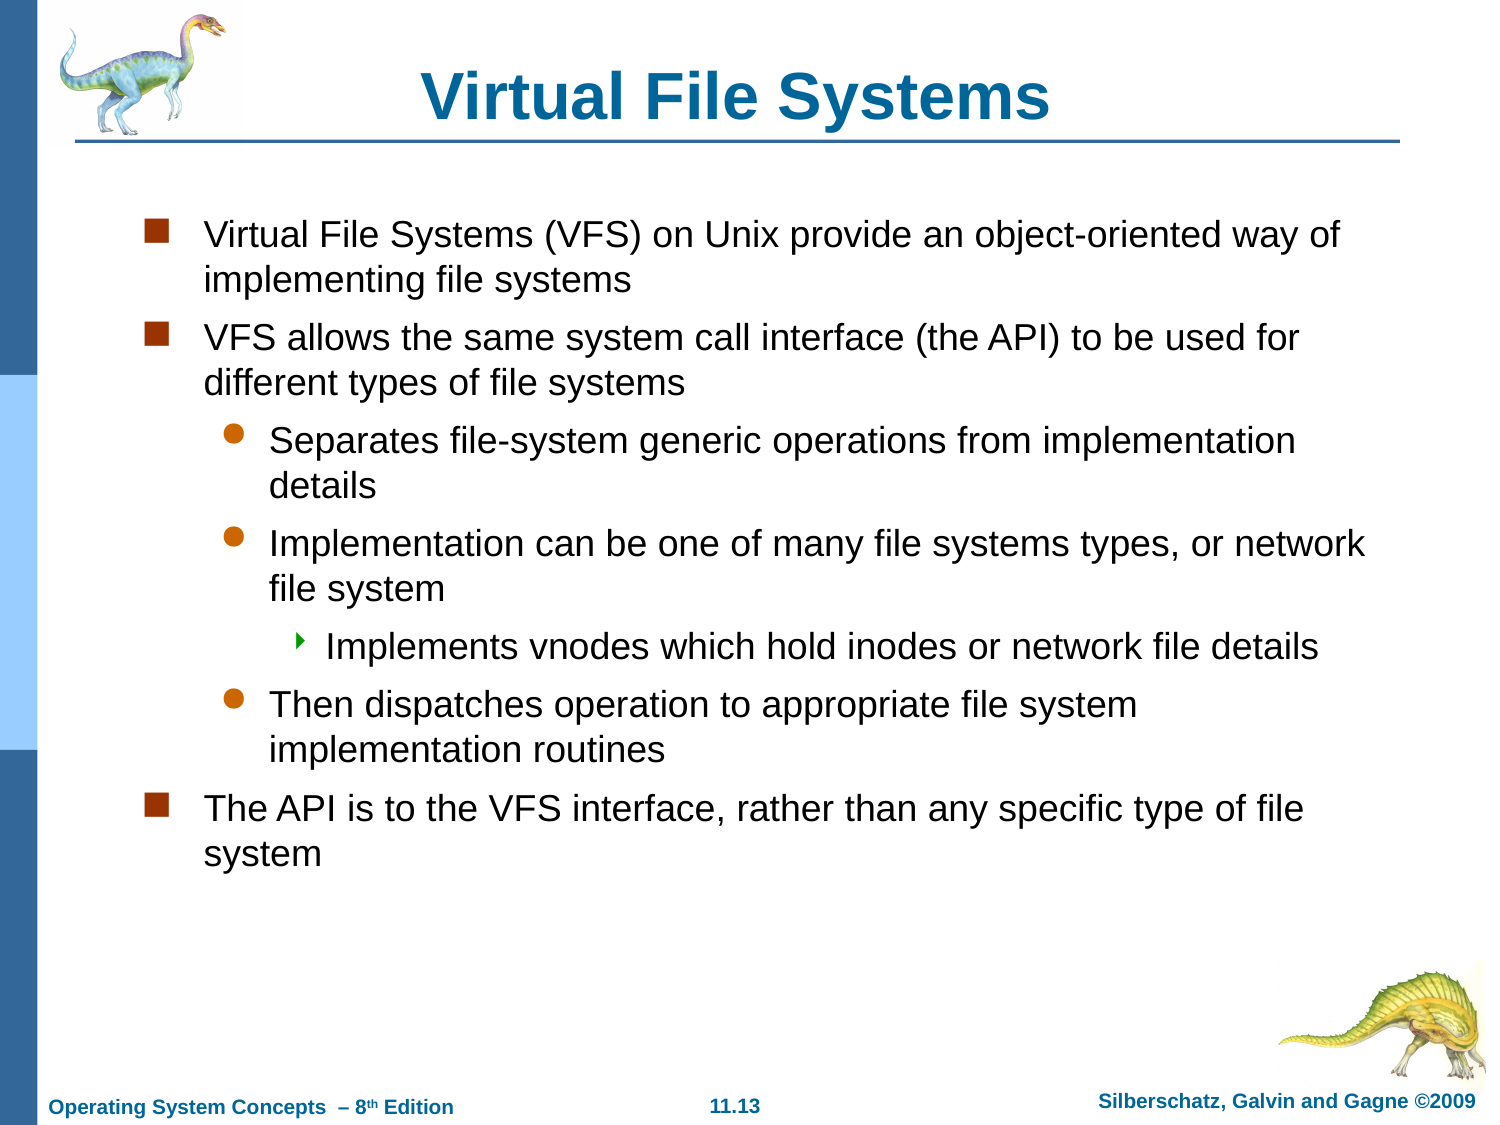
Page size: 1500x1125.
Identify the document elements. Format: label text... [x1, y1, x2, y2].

title Virtual File Systems [183, 45, 1290, 141]
picture [1415, 1093, 1423, 1098]
picture [1275, 959, 1486, 1090]
picture [46, 0, 244, 149]
list Virtual File Systems (VFS) on Unix provide an object-oriented way of implementing file systems VFS allows the same system call interface (the API) to be used for different types of file systems Separates file-system generic operations from implementation details Implementation can be one of many file systems types, or network file system Implements vnodes which hold inodes or network file details Then dispatches operation to appropriate file system implementation routines The API is to the VFS interface, rather than any specific type of file system [132, 202, 1389, 946]
